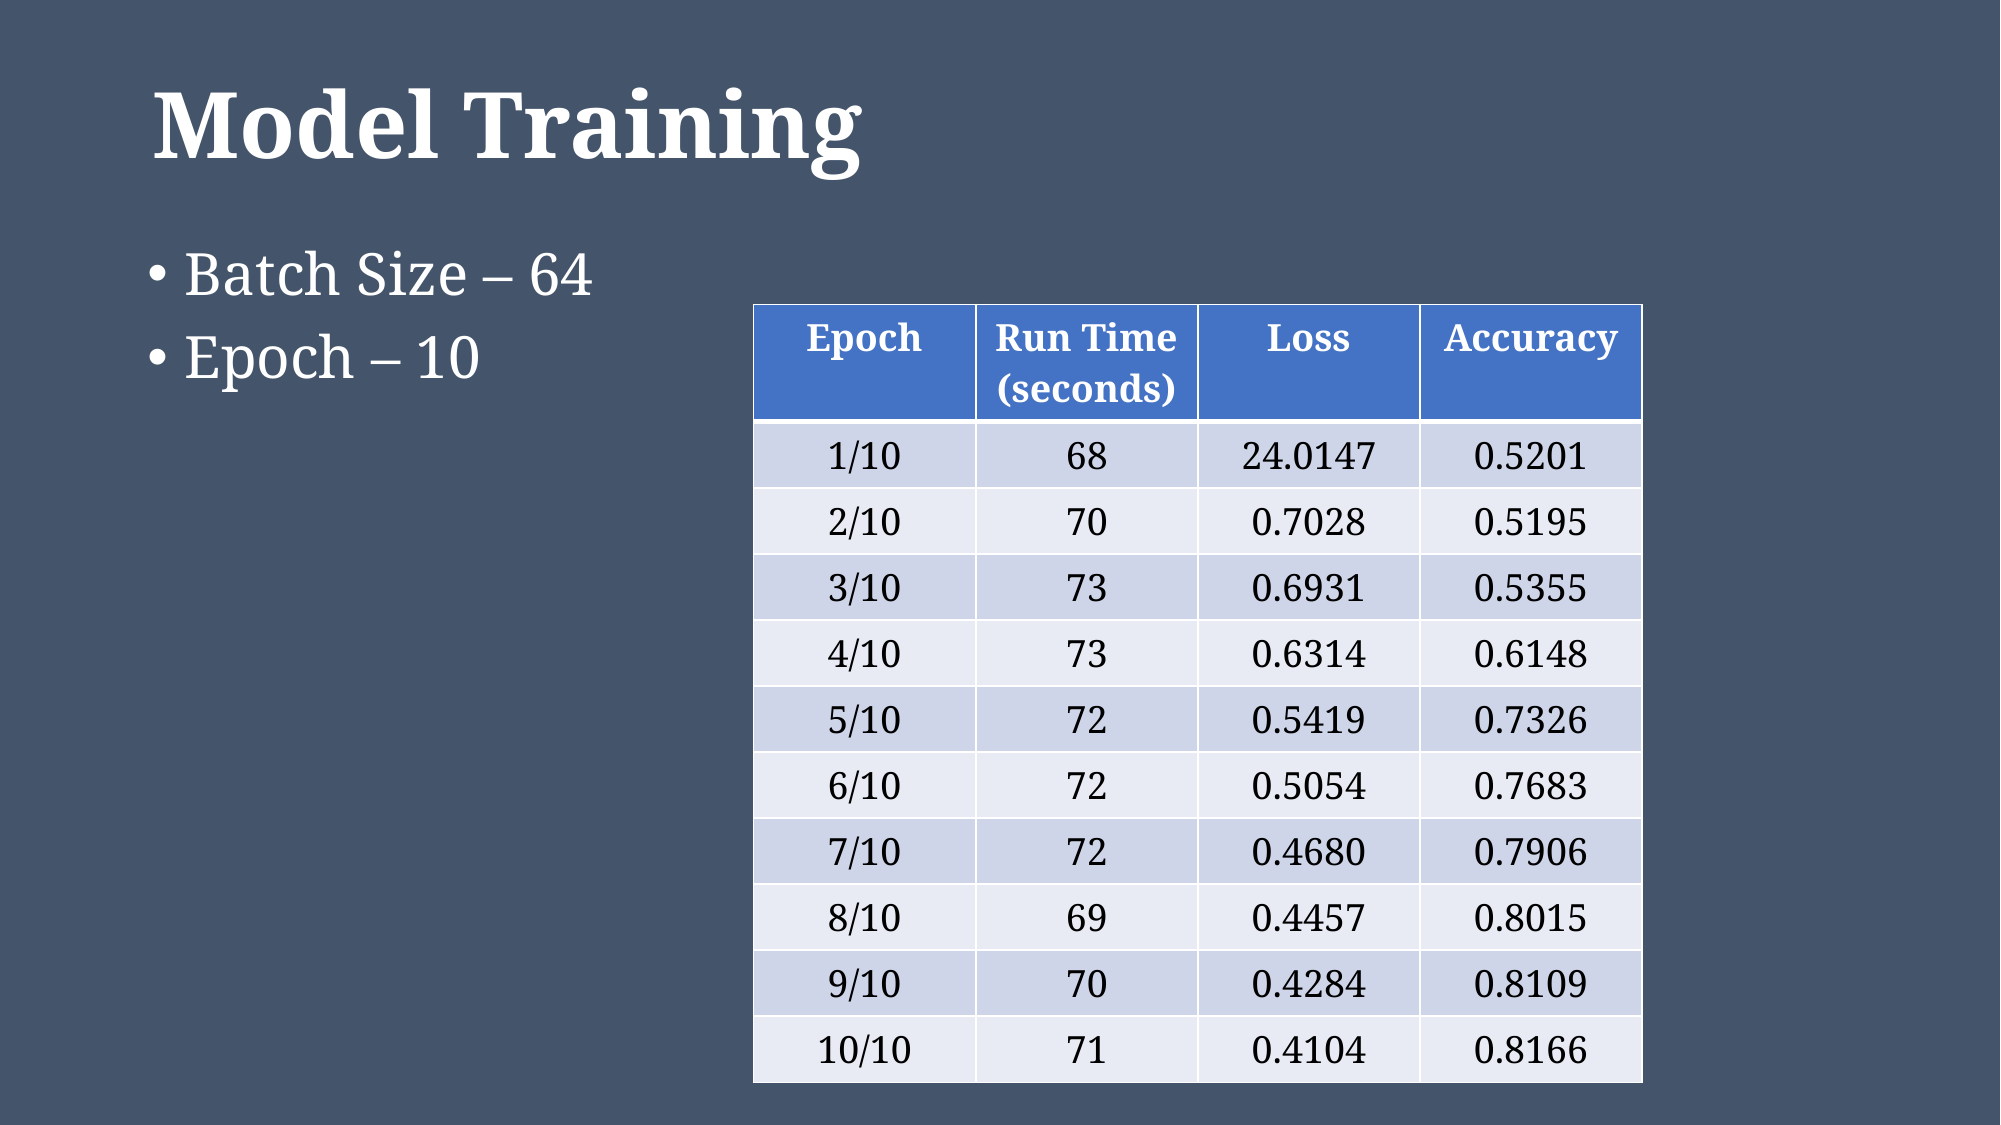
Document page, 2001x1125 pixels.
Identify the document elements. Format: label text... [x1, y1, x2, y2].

table_cell 8/10 [754, 885, 975, 949]
table_cell 0.4680 [1199, 819, 1419, 883]
table_cell 0.6314 [1199, 621, 1419, 685]
table_cell 72 [977, 753, 1197, 817]
table_cell 70 [977, 489, 1197, 553]
table_cell 72 [977, 819, 1197, 883]
table_cell 73 [977, 621, 1197, 685]
table_cell 3/10 [754, 555, 975, 619]
table_cell 0.7683 [1421, 753, 1641, 817]
table_cell 69 [977, 885, 1197, 949]
table_cell 73 [977, 555, 1197, 619]
table_cell 0.5355 [1421, 555, 1641, 619]
table_cell 1/10 [754, 424, 975, 487]
table_cell 0.6931 [1199, 555, 1419, 619]
table_cell 0.5054 [1199, 753, 1419, 817]
table_header Epoch [754, 305, 975, 419]
table_cell 70 [977, 951, 1197, 1015]
table_cell 5/10 [754, 687, 975, 751]
table_cell 0.8109 [1421, 951, 1641, 1015]
table_cell 0.7028 [1199, 489, 1419, 553]
table_cell 2/10 [754, 489, 975, 553]
table_cell 0.8166 [1421, 1017, 1641, 1082]
table_cell 7/10 [754, 819, 975, 883]
table_cell 0.7906 [1421, 819, 1641, 883]
table_cell 0.8015 [1421, 885, 1641, 949]
table_cell 68 [977, 424, 1197, 487]
table_cell 0.5195 [1421, 489, 1641, 553]
table_cell 0.5201 [1421, 424, 1641, 487]
table_cell 0.4457 [1199, 885, 1419, 949]
table_header Run Time (seconds) [977, 305, 1197, 419]
list Batch Size – 64 Epoch – 10 [132, 237, 661, 952]
title Model Training [137, 19, 1863, 238]
table_cell 71 [977, 1017, 1197, 1082]
table_cell 9/10 [754, 951, 975, 1015]
table_cell 24.0147 [1199, 424, 1419, 487]
table_cell 72 [977, 687, 1197, 751]
table_cell 0.4104 [1199, 1017, 1419, 1082]
table_cell 4/10 [754, 621, 975, 685]
table_cell 6/10 [754, 753, 975, 817]
table_header Accuracy [1421, 305, 1641, 419]
table_cell 10/10 [754, 1017, 975, 1082]
table_cell 0.7326 [1421, 687, 1641, 751]
table_cell 0.4284 [1199, 951, 1419, 1015]
table_header Loss [1199, 305, 1419, 419]
table_cell 0.6148 [1421, 621, 1641, 685]
table_cell 0.5419 [1199, 687, 1419, 751]
